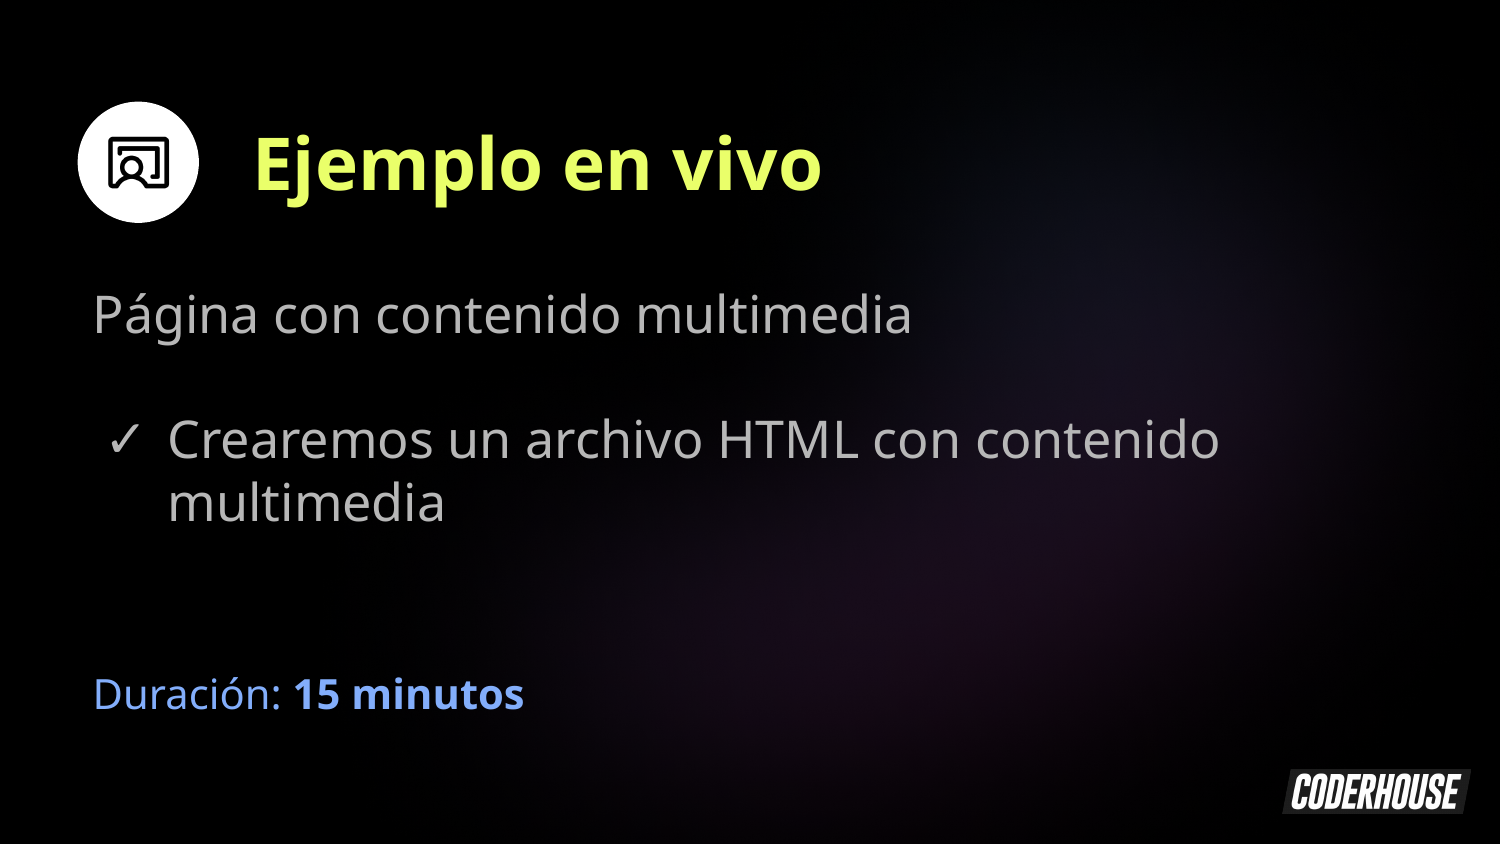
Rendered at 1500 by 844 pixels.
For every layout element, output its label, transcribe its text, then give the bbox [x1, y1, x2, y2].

text_box Página con contenido multimedia Crearemos un archivo HTML con contenido multimedia [77, 266, 1254, 547]
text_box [77, 101, 200, 224]
picture [0, 0, 1500, 844]
text_box Duración: 15 minutos [77, 652, 1254, 733]
text_box Ejemplo en vivo [237, 112, 1414, 222]
